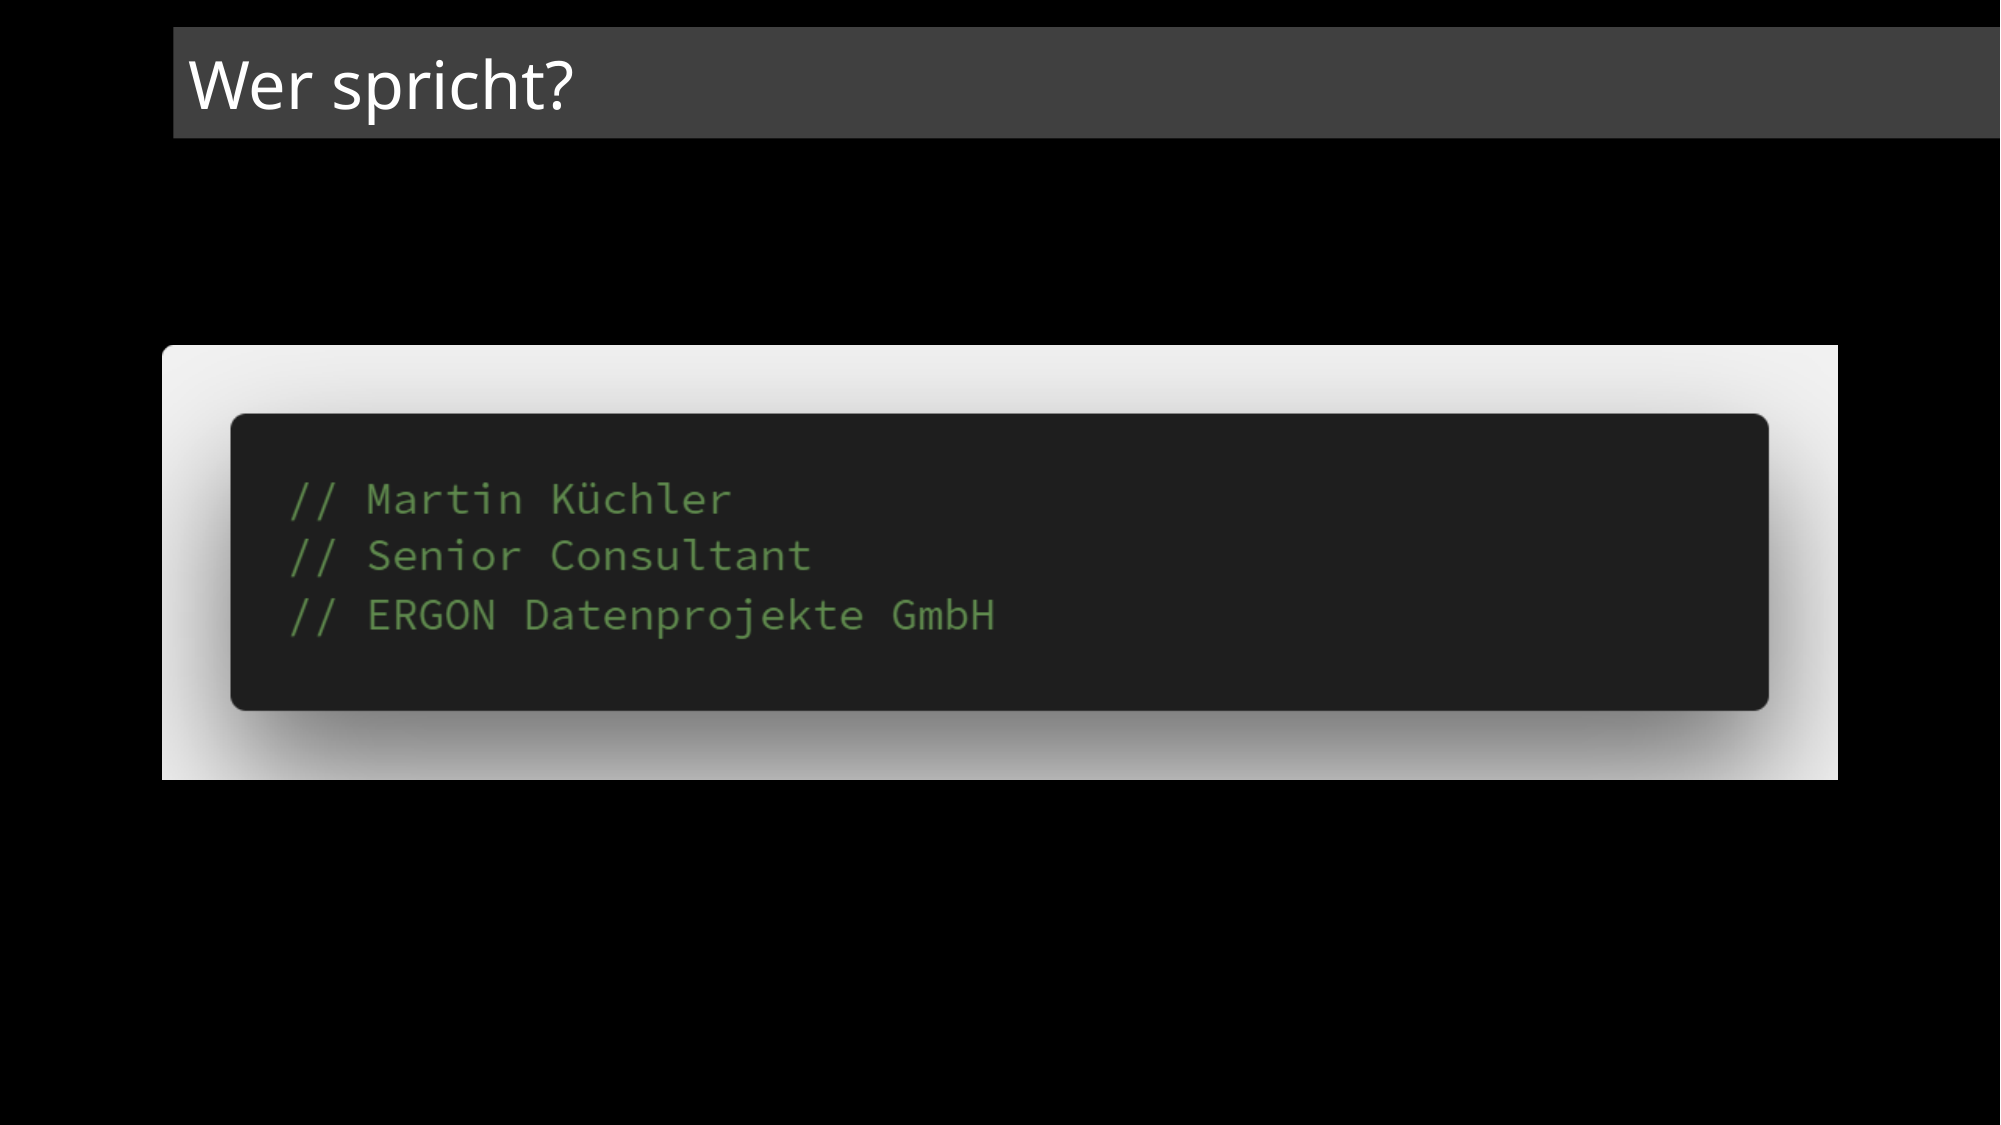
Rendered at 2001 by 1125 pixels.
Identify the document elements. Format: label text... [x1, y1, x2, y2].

picture [162, 345, 1838, 780]
text_box Wer spricht? [173, 27, 2000, 139]
